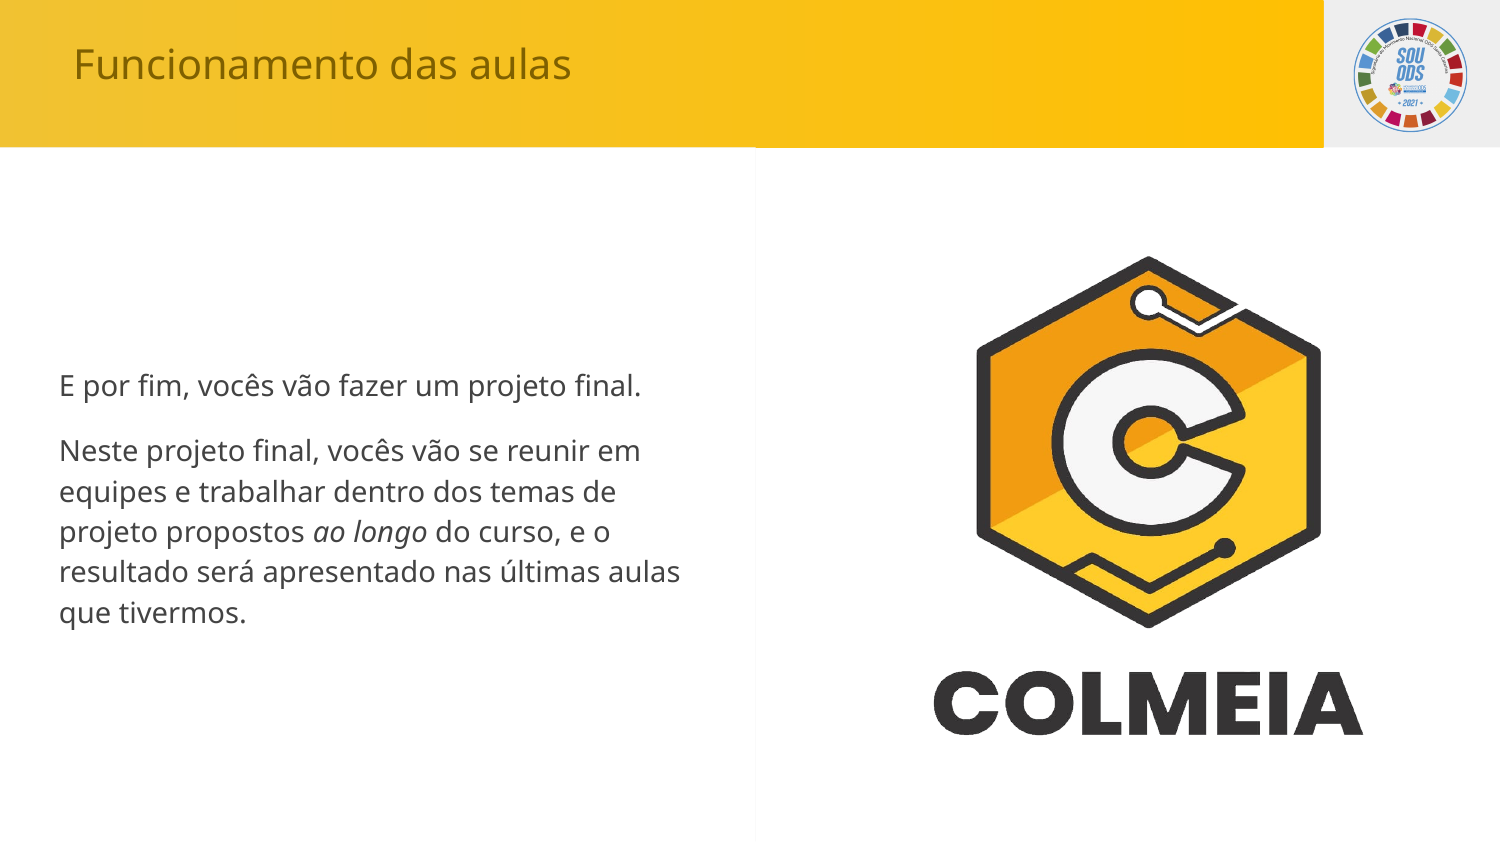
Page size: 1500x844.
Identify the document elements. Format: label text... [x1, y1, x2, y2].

picture [1350, 12, 1474, 136]
picture [885, 220, 1409, 777]
list E por fim, vocês vão fazer um projeto final. Neste projeto final, vocês vão se reunir em equipes e trabalhar dentro dos temas de projeto propostos ao longo do curso, e o resultado será apresentado nas últimas aulas que tivermos. [0, 147, 756, 844]
title Funcionamento das aulas [59, 23, 1324, 104]
